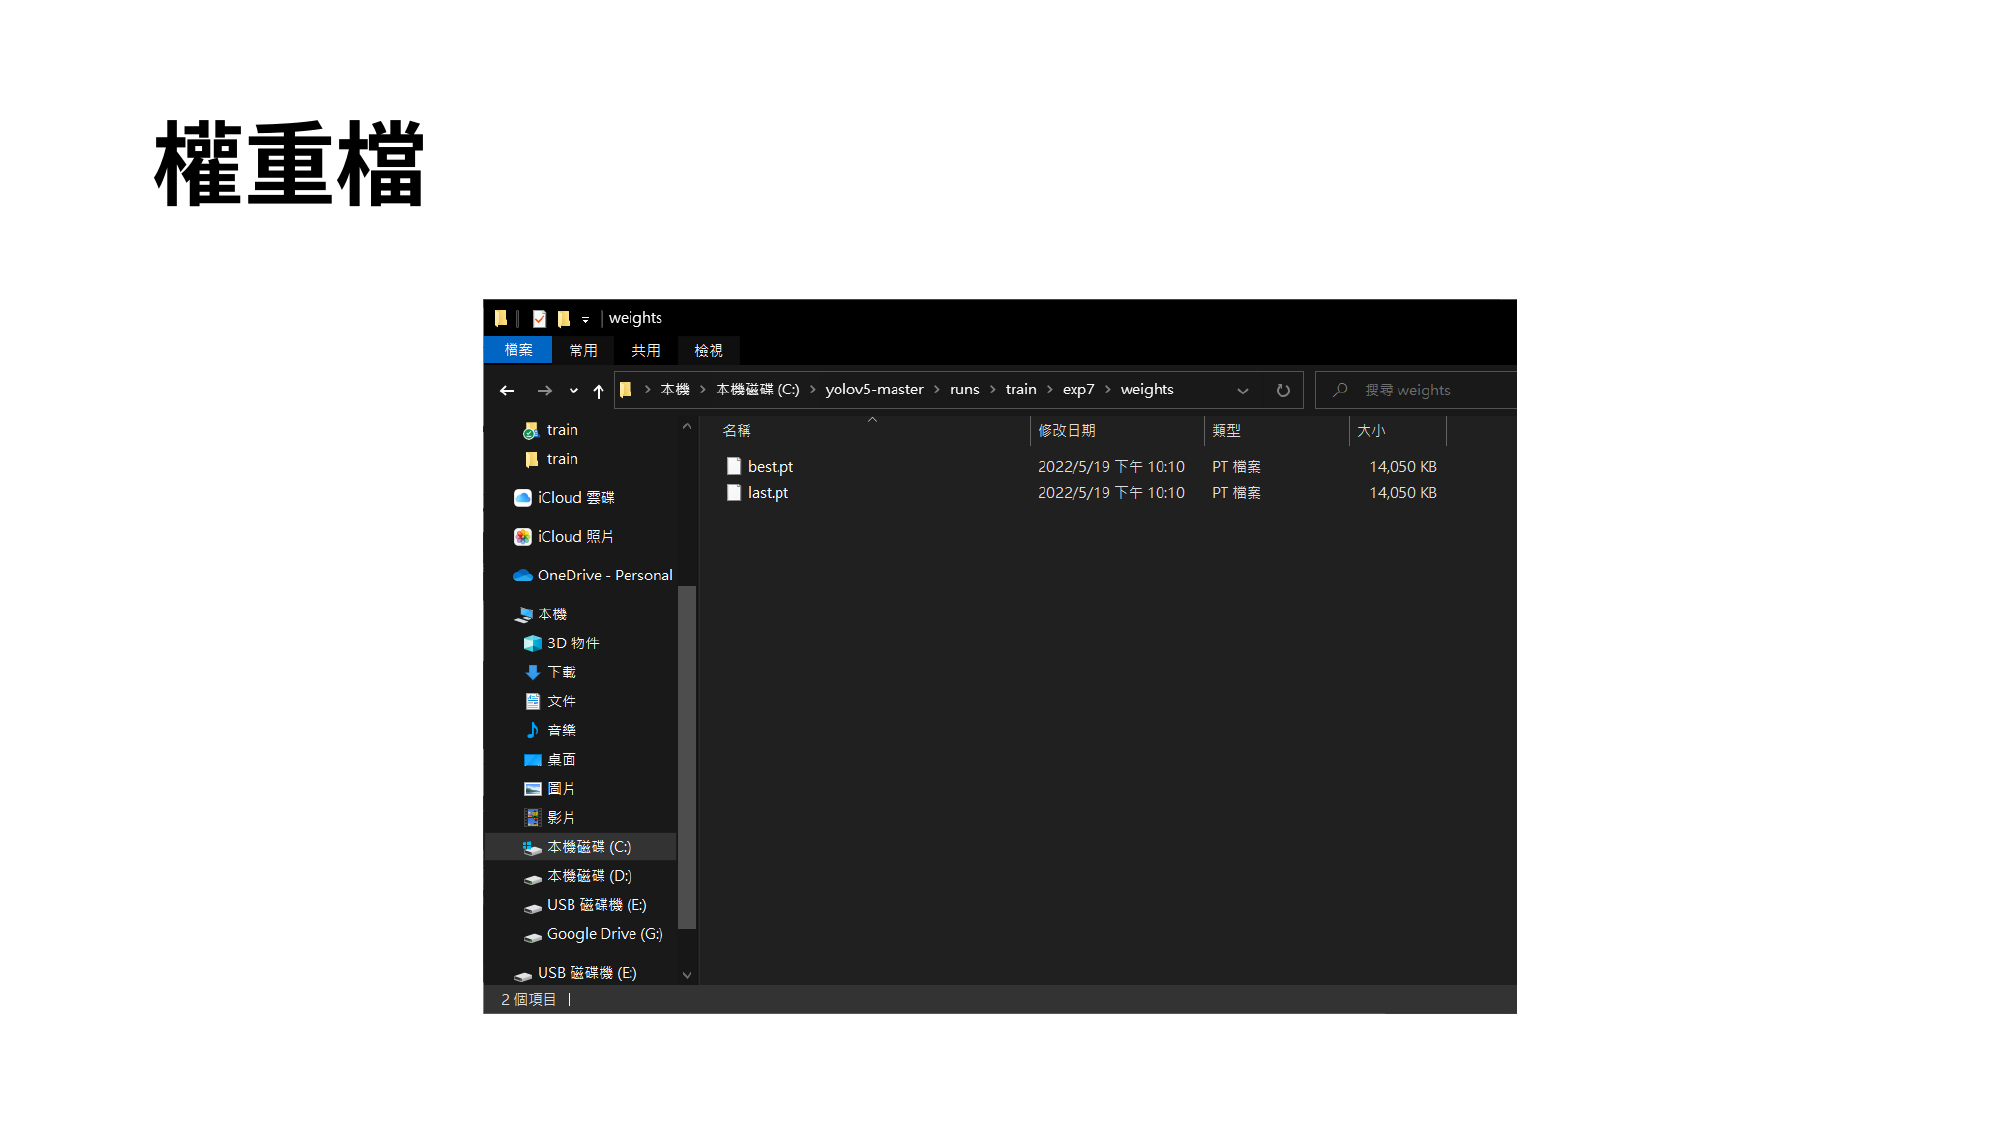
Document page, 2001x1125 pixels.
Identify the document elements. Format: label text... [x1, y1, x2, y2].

title 權重檔 [137, 59, 1863, 278]
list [482, 299, 1517, 1014]
